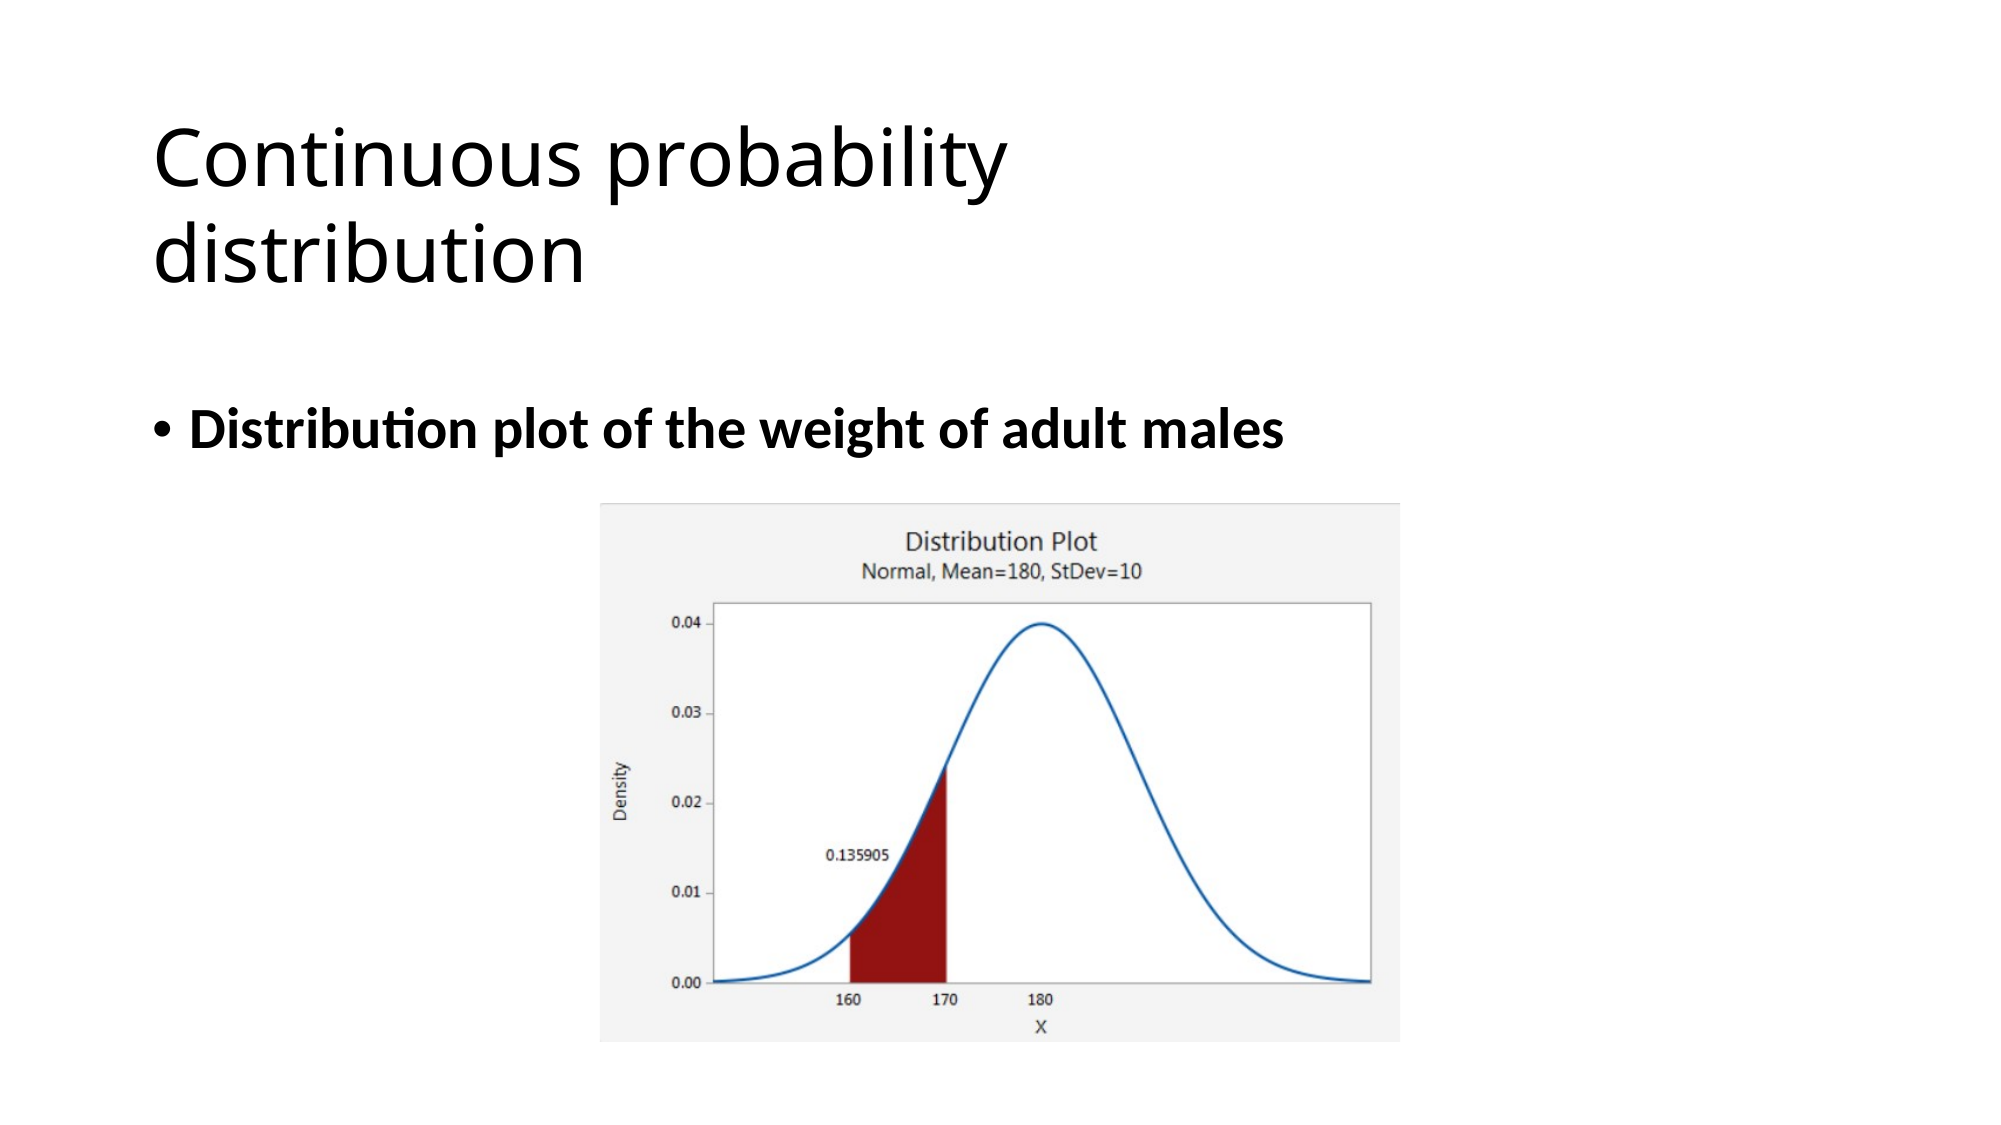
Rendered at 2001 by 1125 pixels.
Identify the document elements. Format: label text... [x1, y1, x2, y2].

text_box Continuous probability distribution • Distribution plot of the weight of adult males [150, 122, 1453, 372]
text_box [599, 503, 1401, 1042]
